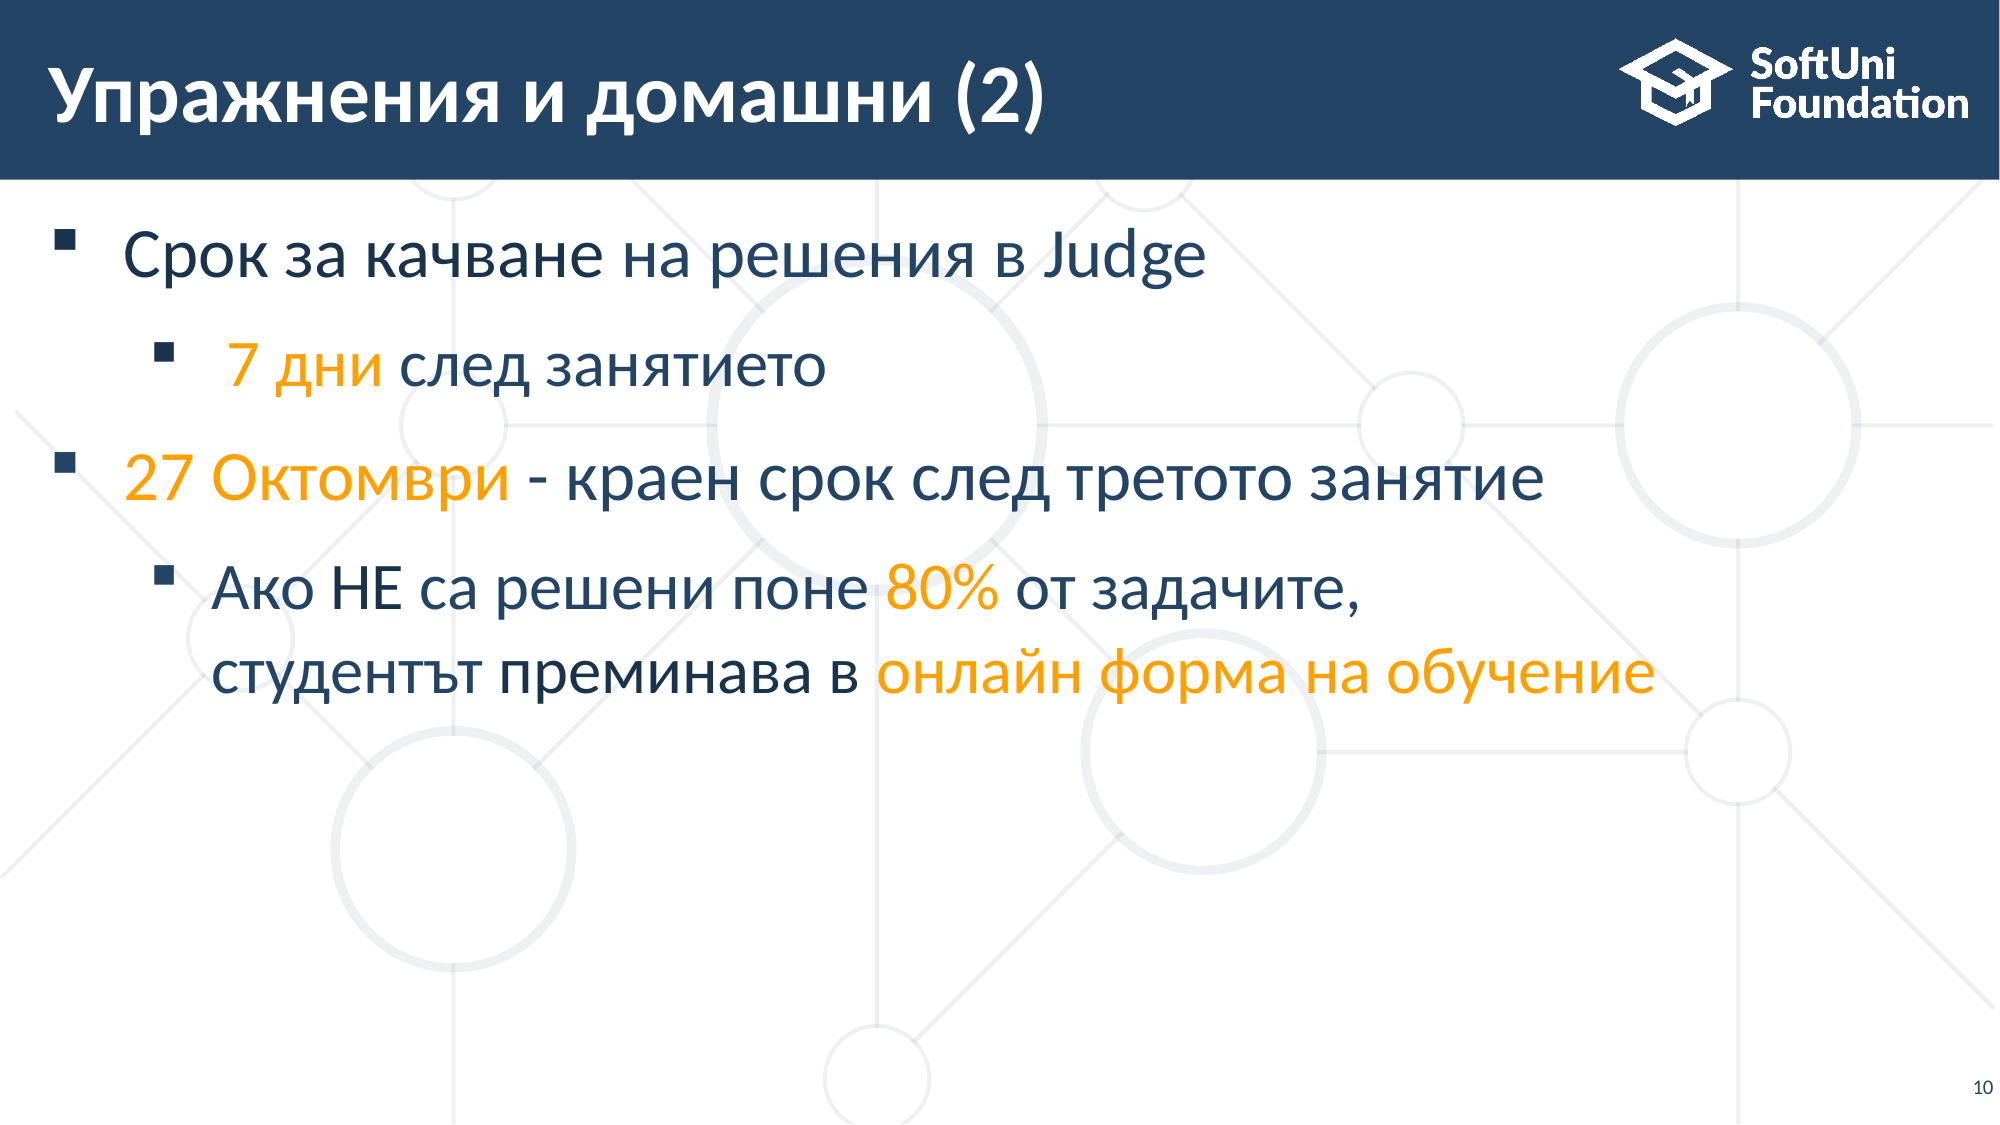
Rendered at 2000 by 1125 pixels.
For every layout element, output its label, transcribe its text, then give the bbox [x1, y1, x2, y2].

slide_number 10 [1929, 1070, 2000, 1103]
list Срок за качване на решения в Judge 7 дни след занятието 27 Октомври - краен срок след третото занятие Ако НЕ са решени поне 80% от задачите, студентът преминава в онлайн форма на обучение [31, 196, 1970, 1050]
picture [1618, 38, 1968, 126]
title Упражнения и домашни (2) [31, 16, 1591, 162]
